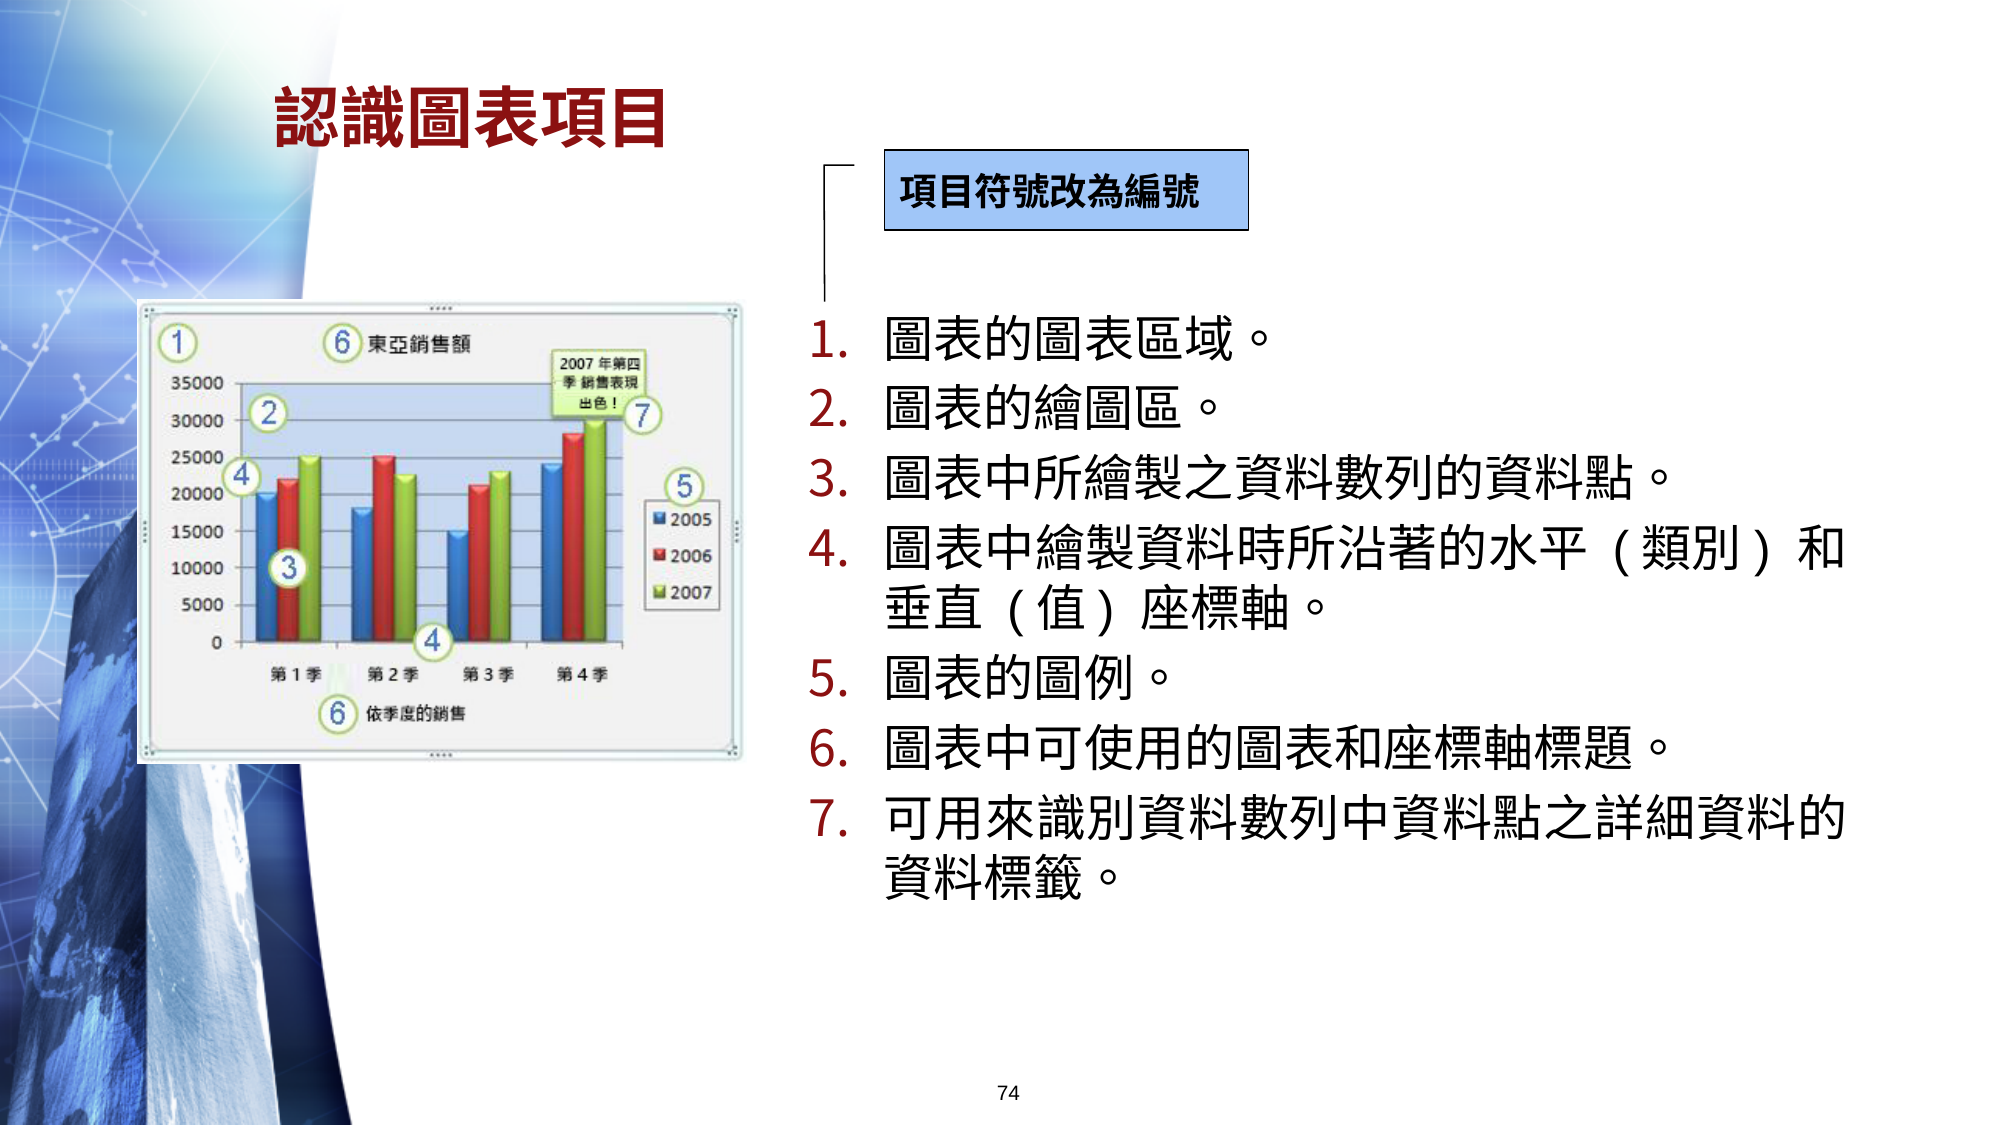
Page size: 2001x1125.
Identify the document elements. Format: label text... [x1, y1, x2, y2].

list 圖表的圖表區域。 圖表的繪圖區。 圖表中所繪製之資料數列的資料點。 圖表中繪製資料時所沿著的水平 (類別) 和垂直 (值) 座標軸。 圖表的圖例。 圖表中可使用的圖表和座標軸標題。 可用來識別資料數列中資料點之詳細資料的資料標籤。 [793, 299, 1863, 1014]
picture [0, 0, 747, 1125]
slide_number 74 [916, 1071, 1100, 1115]
title 認識圖表項目 [258, 75, 1809, 156]
text_box 項目符號改為編號 [884, 150, 1249, 231]
